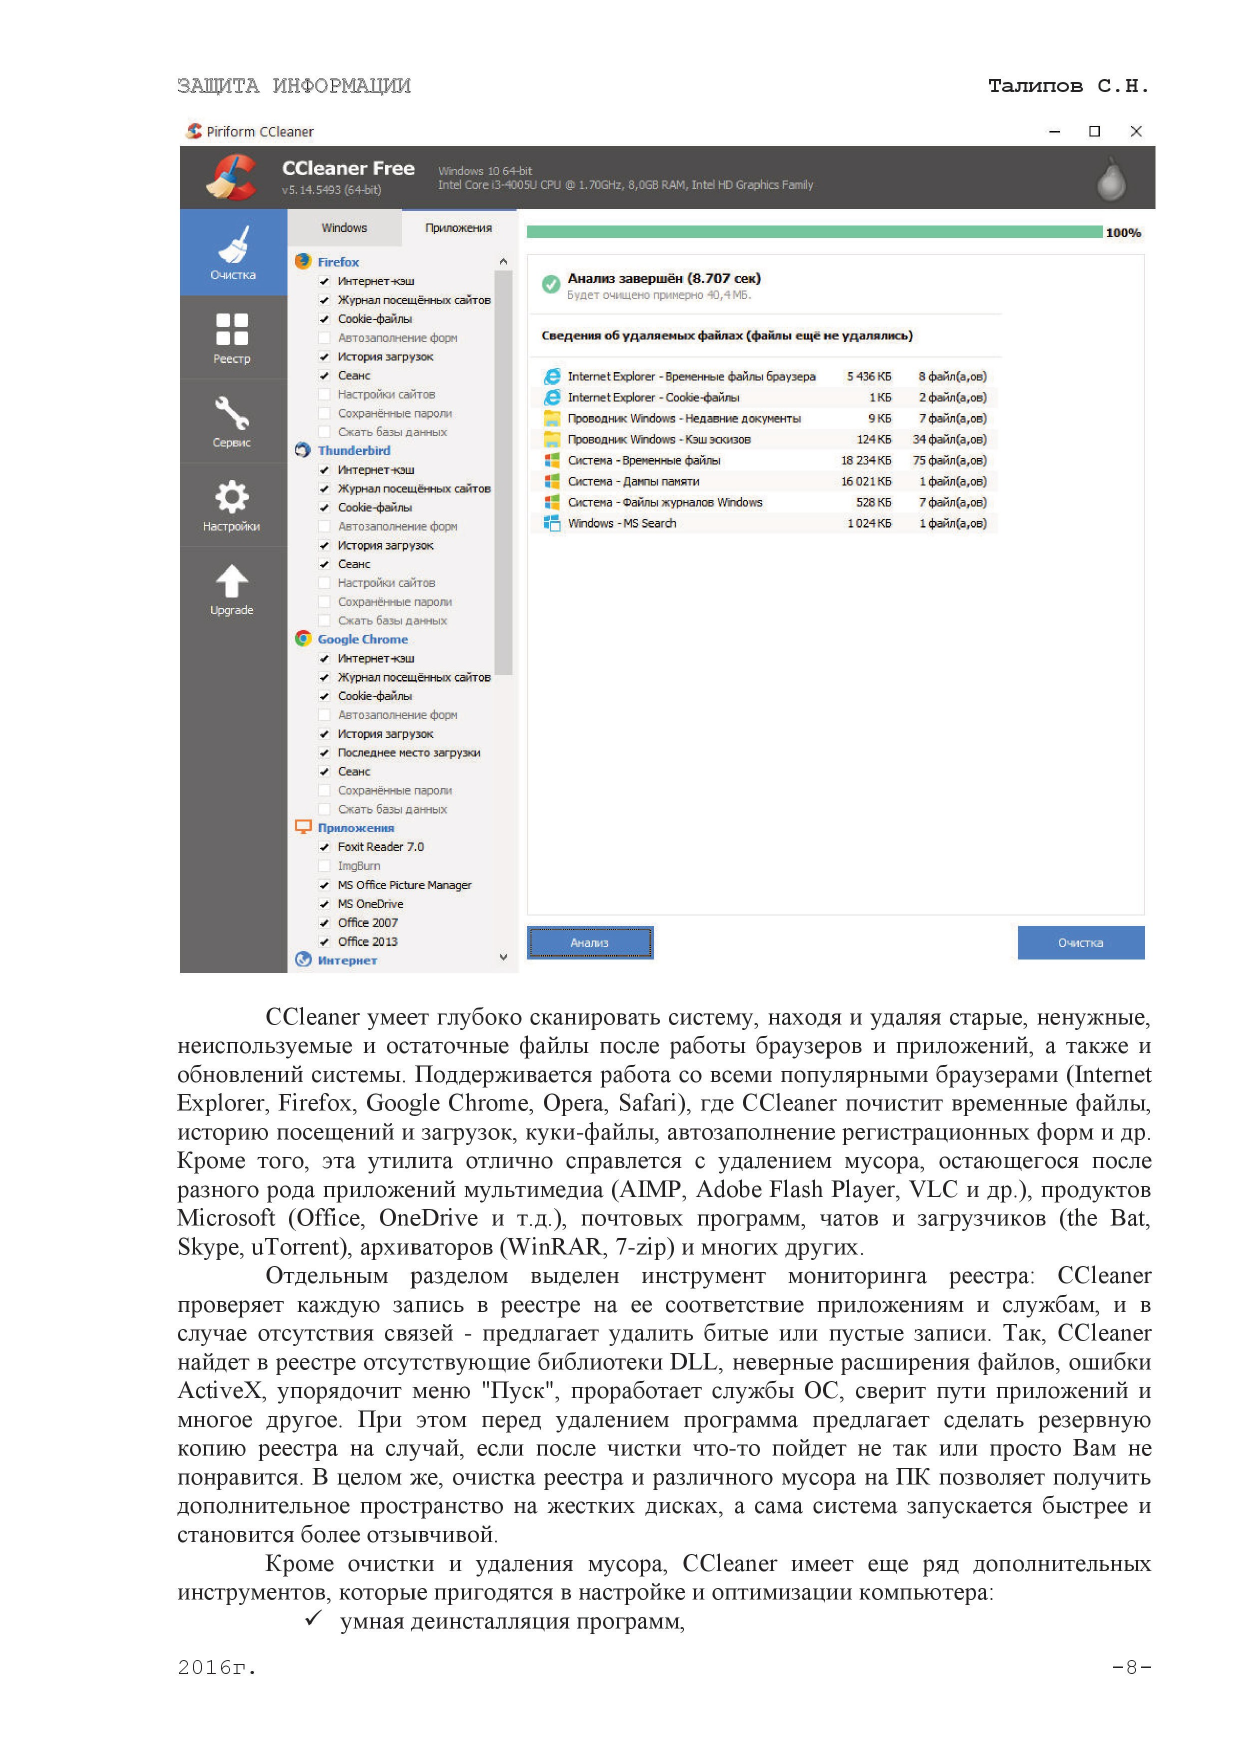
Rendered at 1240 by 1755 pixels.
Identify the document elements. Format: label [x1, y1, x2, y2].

text_box [0, 0, 1240, 1754]
